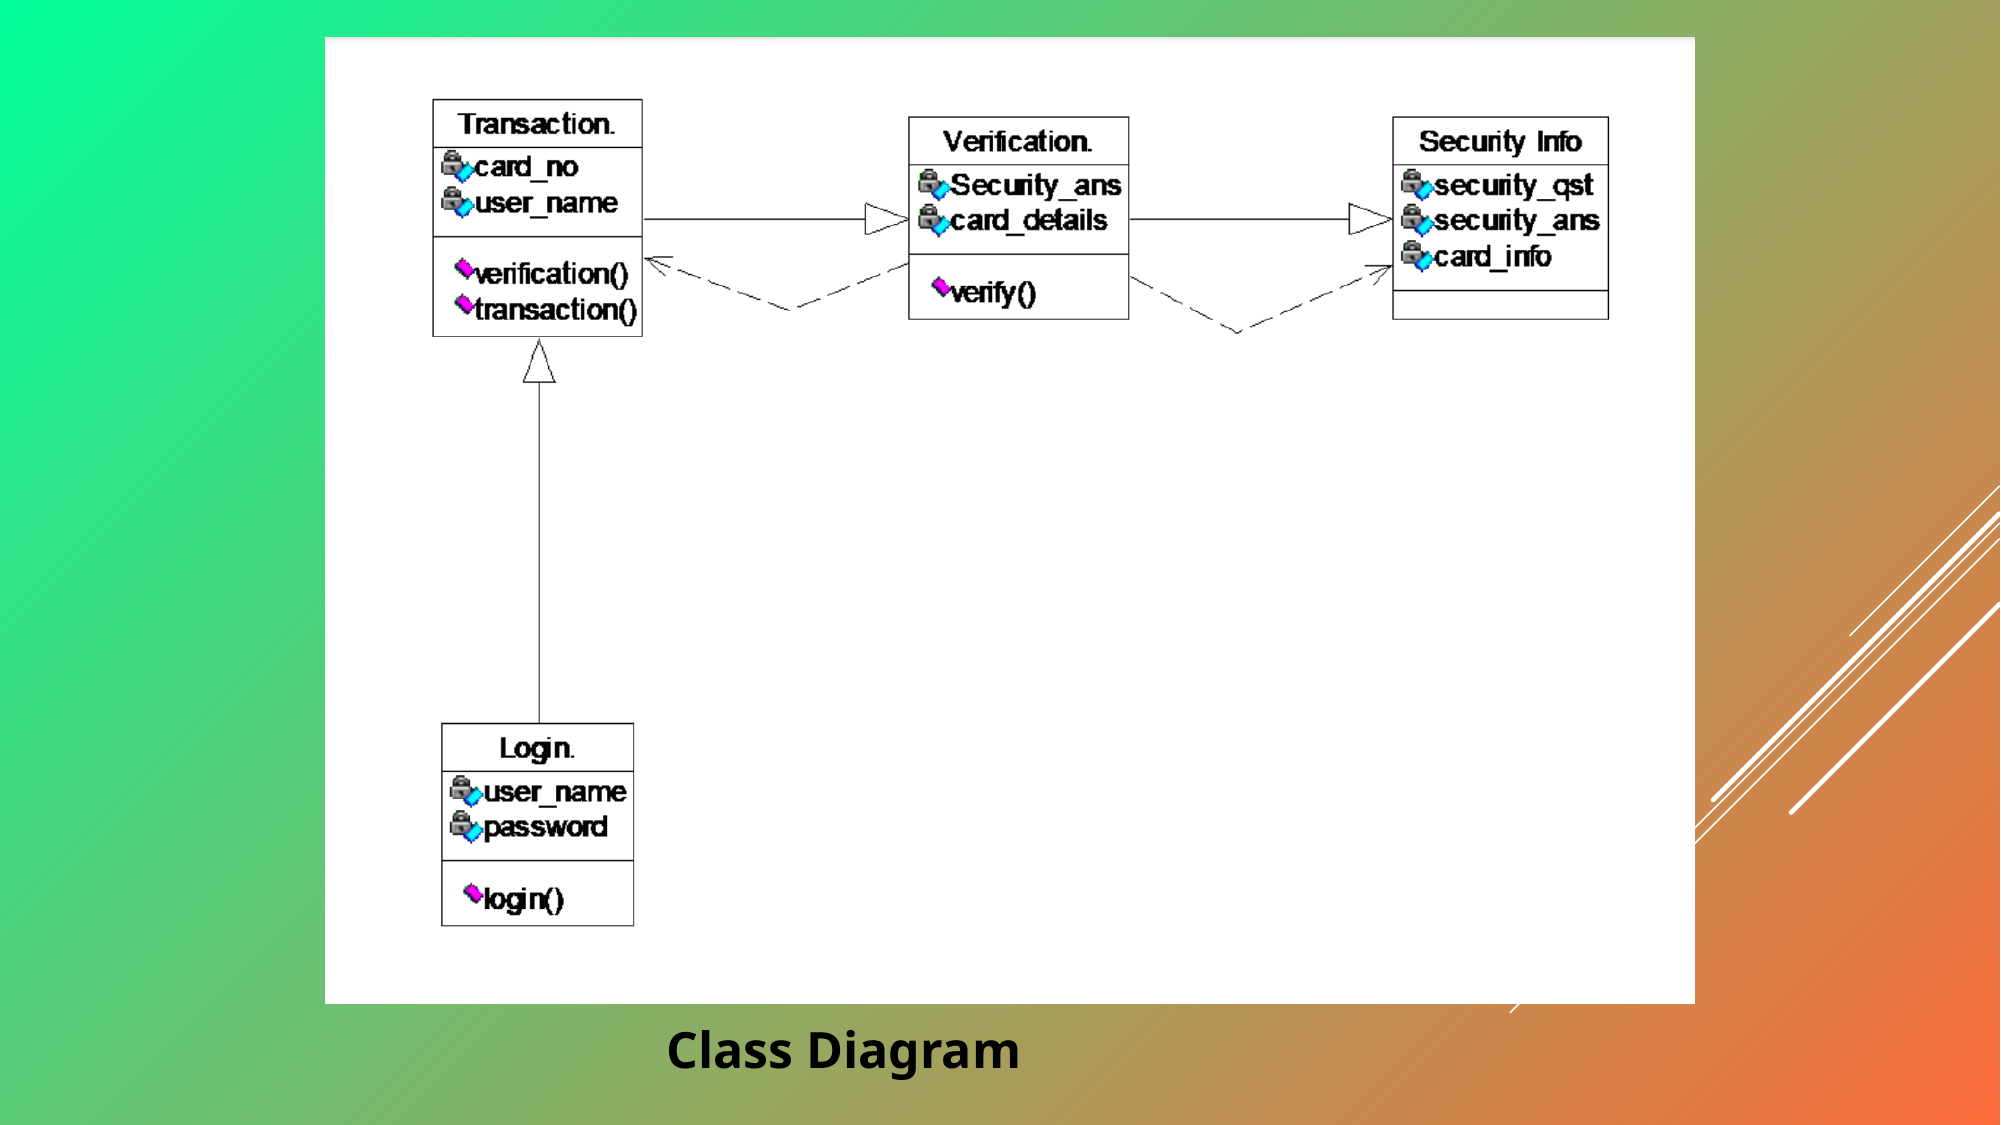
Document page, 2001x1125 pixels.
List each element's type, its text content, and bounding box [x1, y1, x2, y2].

list Class Diagram [651, 1011, 1459, 1094]
picture [325, 36, 1695, 1004]
